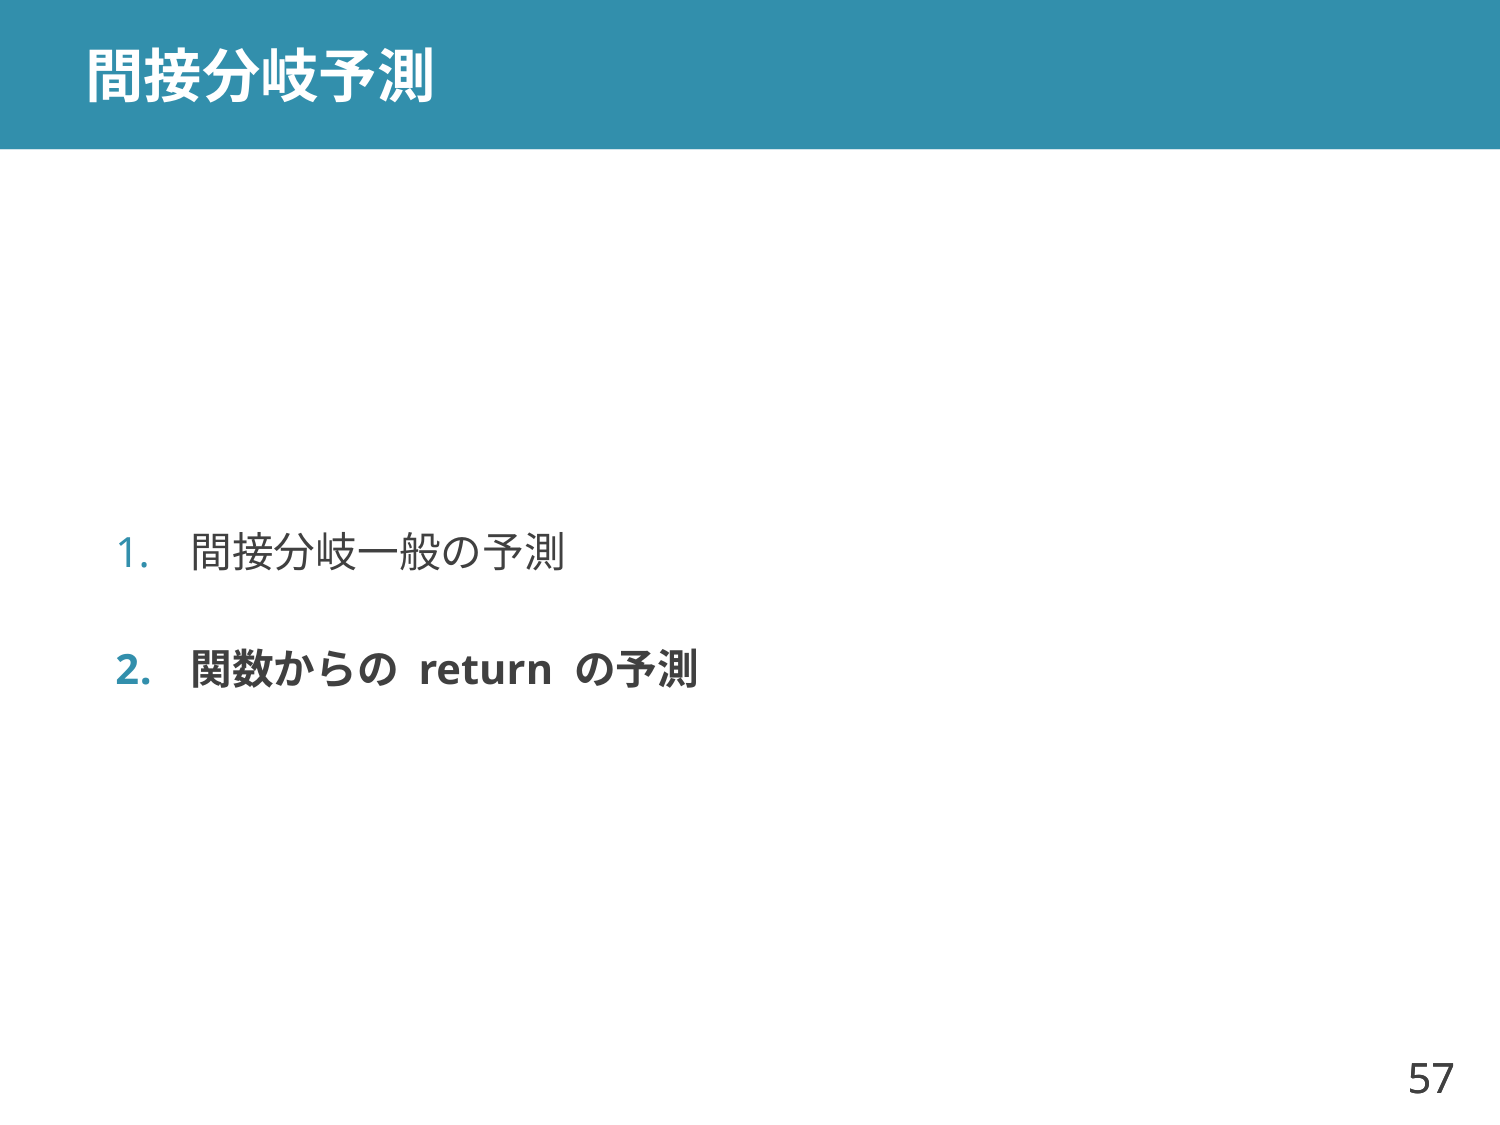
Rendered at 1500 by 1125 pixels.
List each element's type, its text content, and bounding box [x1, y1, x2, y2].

title 間接分岐予測 [70, 0, 1500, 150]
list 間接分岐一般の予測 関数からの return の予測 [100, 178, 1459, 1036]
